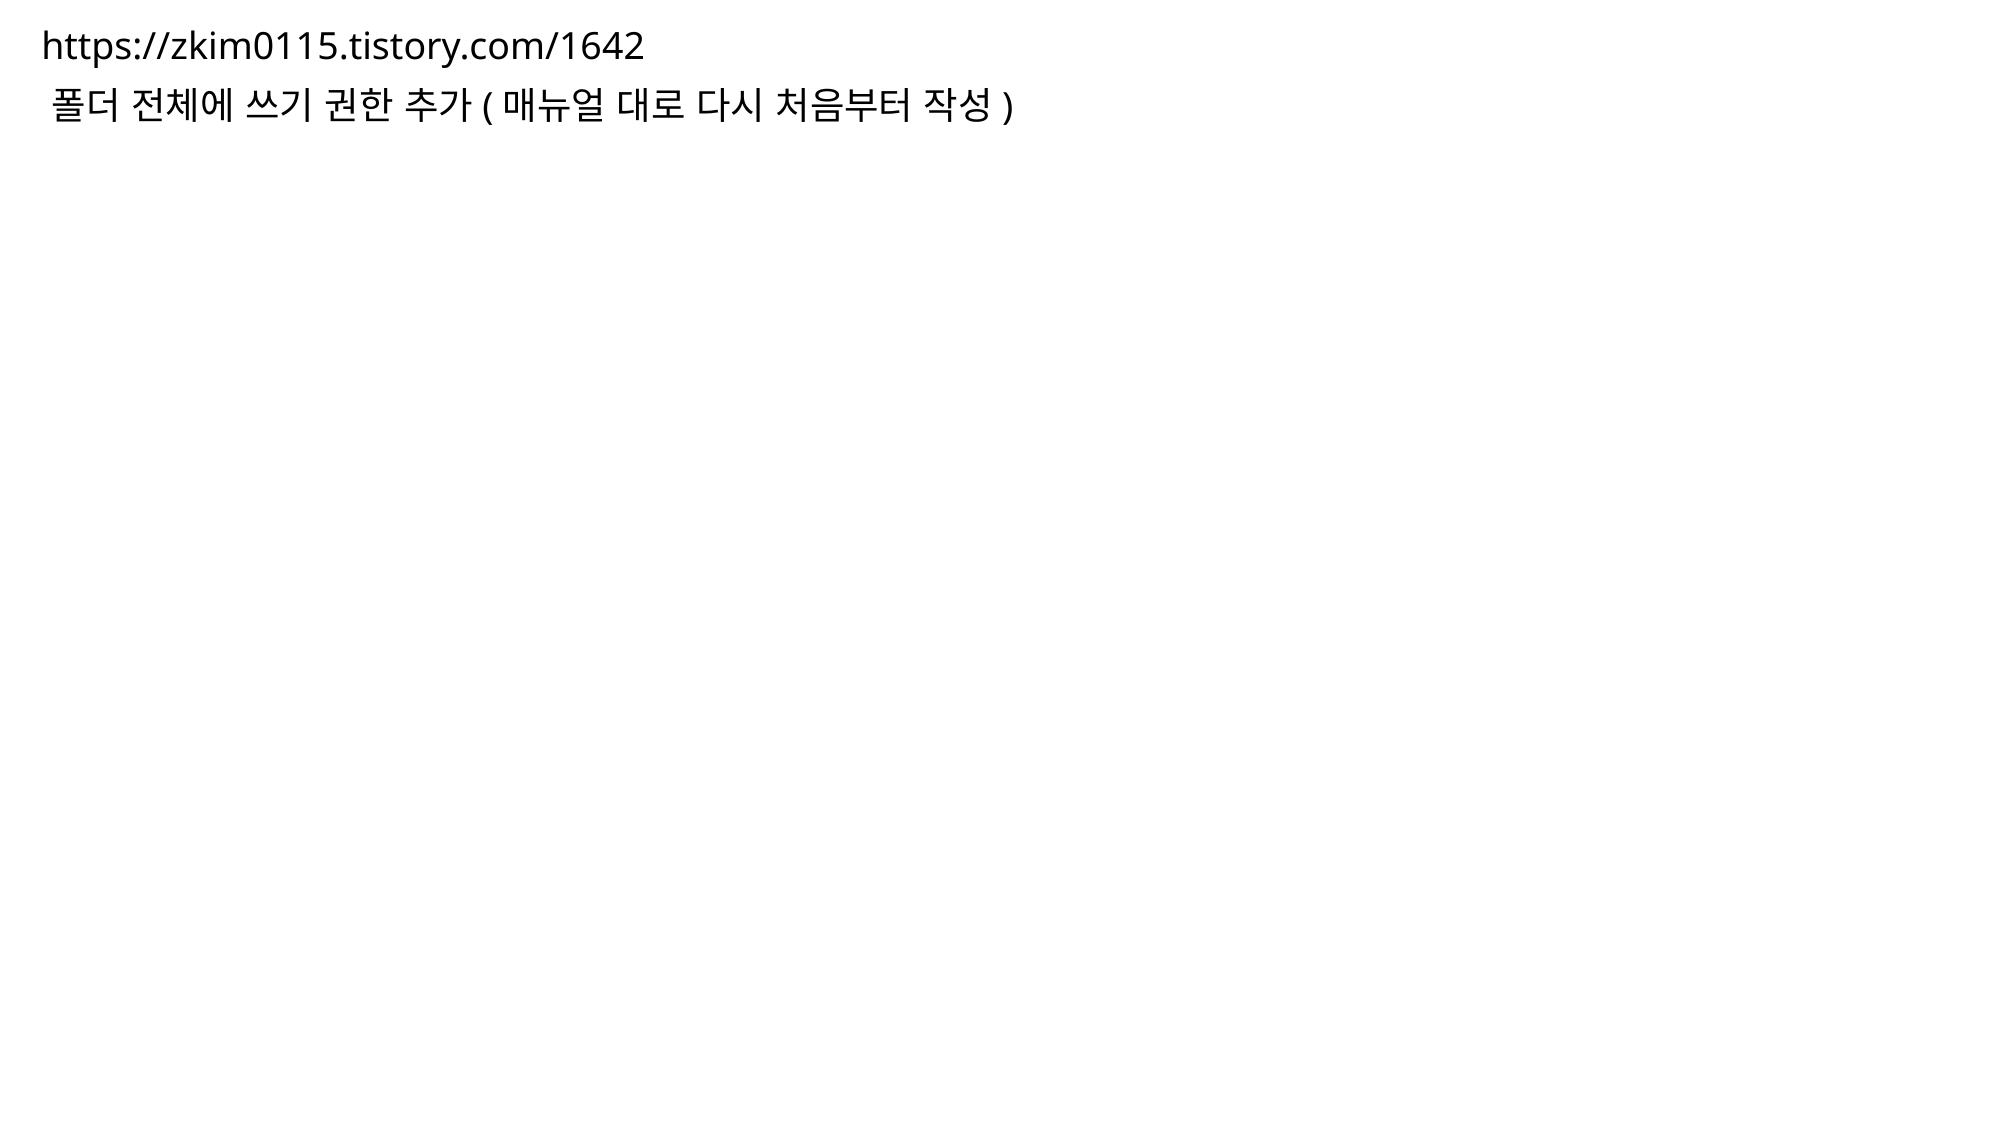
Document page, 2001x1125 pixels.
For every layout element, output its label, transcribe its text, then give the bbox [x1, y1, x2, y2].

text_box 폴더 전체에 쓰기 권한 추가(매뉴얼 대로 다시 처음부터 작성) [37, 74, 1507, 135]
text_box https://zkim0115.tistory.com/1642 [26, 14, 661, 74]
